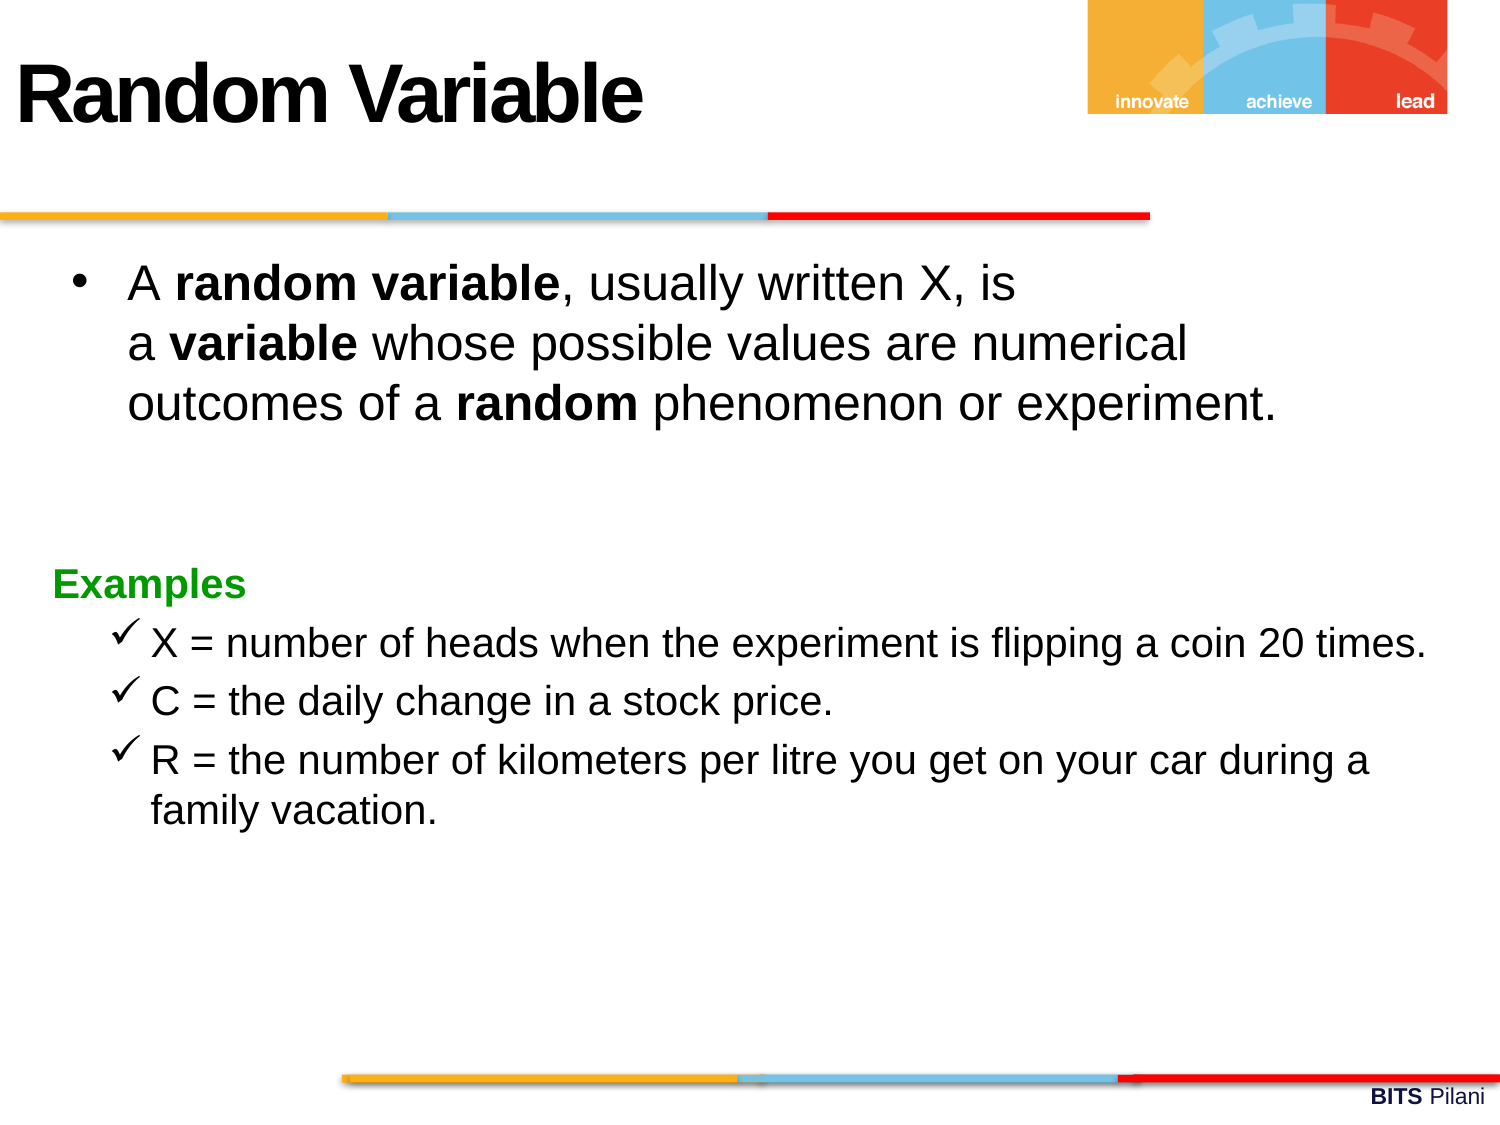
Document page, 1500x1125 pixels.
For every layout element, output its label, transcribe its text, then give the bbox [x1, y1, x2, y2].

picture [1087, 0, 1448, 114]
text_box A random variable, usually written X, is a variable whose possible values are numerical outcomes of a random phenomenon or experiment. [56, 242, 1388, 346]
text_box [56, 174, 1069, 242]
title Random Variable [0, 26, 1147, 152]
text_box Examples X = number of heads when the experiment is flipping a coin 20 times. C = the daily change in a stock price. R = the number of kilometers per litre you get on your car during a family vacation. [37, 549, 1444, 890]
